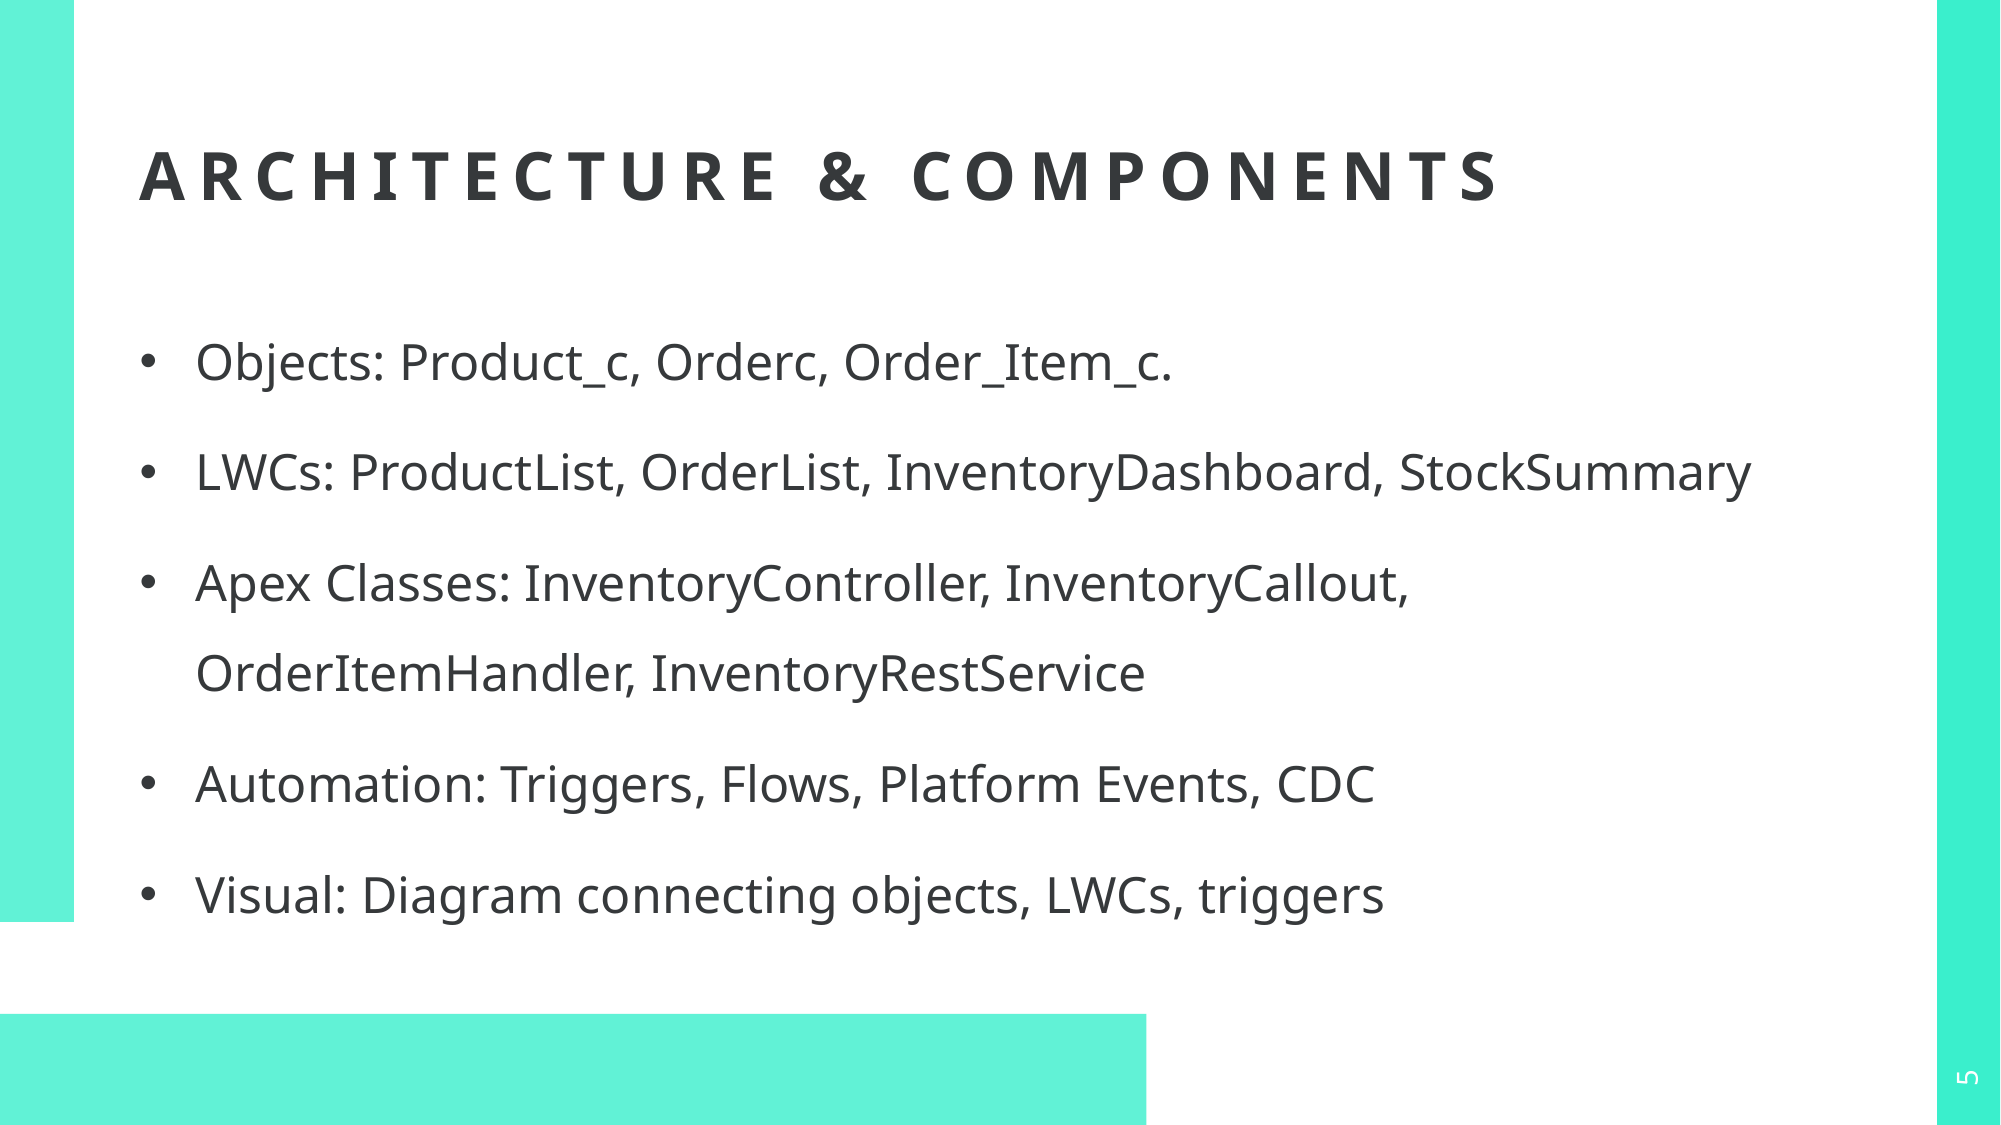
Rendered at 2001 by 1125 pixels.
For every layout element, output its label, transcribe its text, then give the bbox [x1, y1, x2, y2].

text_box [0, 0, 75, 923]
slide_number 5 [1937, 1032, 2000, 1125]
text_box [0, 1013, 1147, 1125]
list Objects: Product_c, Orderc, Order_Item_c. LWCs: ProductList, OrderList, InventoryDashboard, StockSummary Apex Classes: InventoryController, InventoryCallout, OrderItemHandler, InventoryRestService Automation: Triggers, Flows, Platform Events, CDC Visual: Diagram connecting objects, LWCs, triggers [139, 299, 1801, 1014]
title Architecture & Components [139, 0, 1800, 215]
